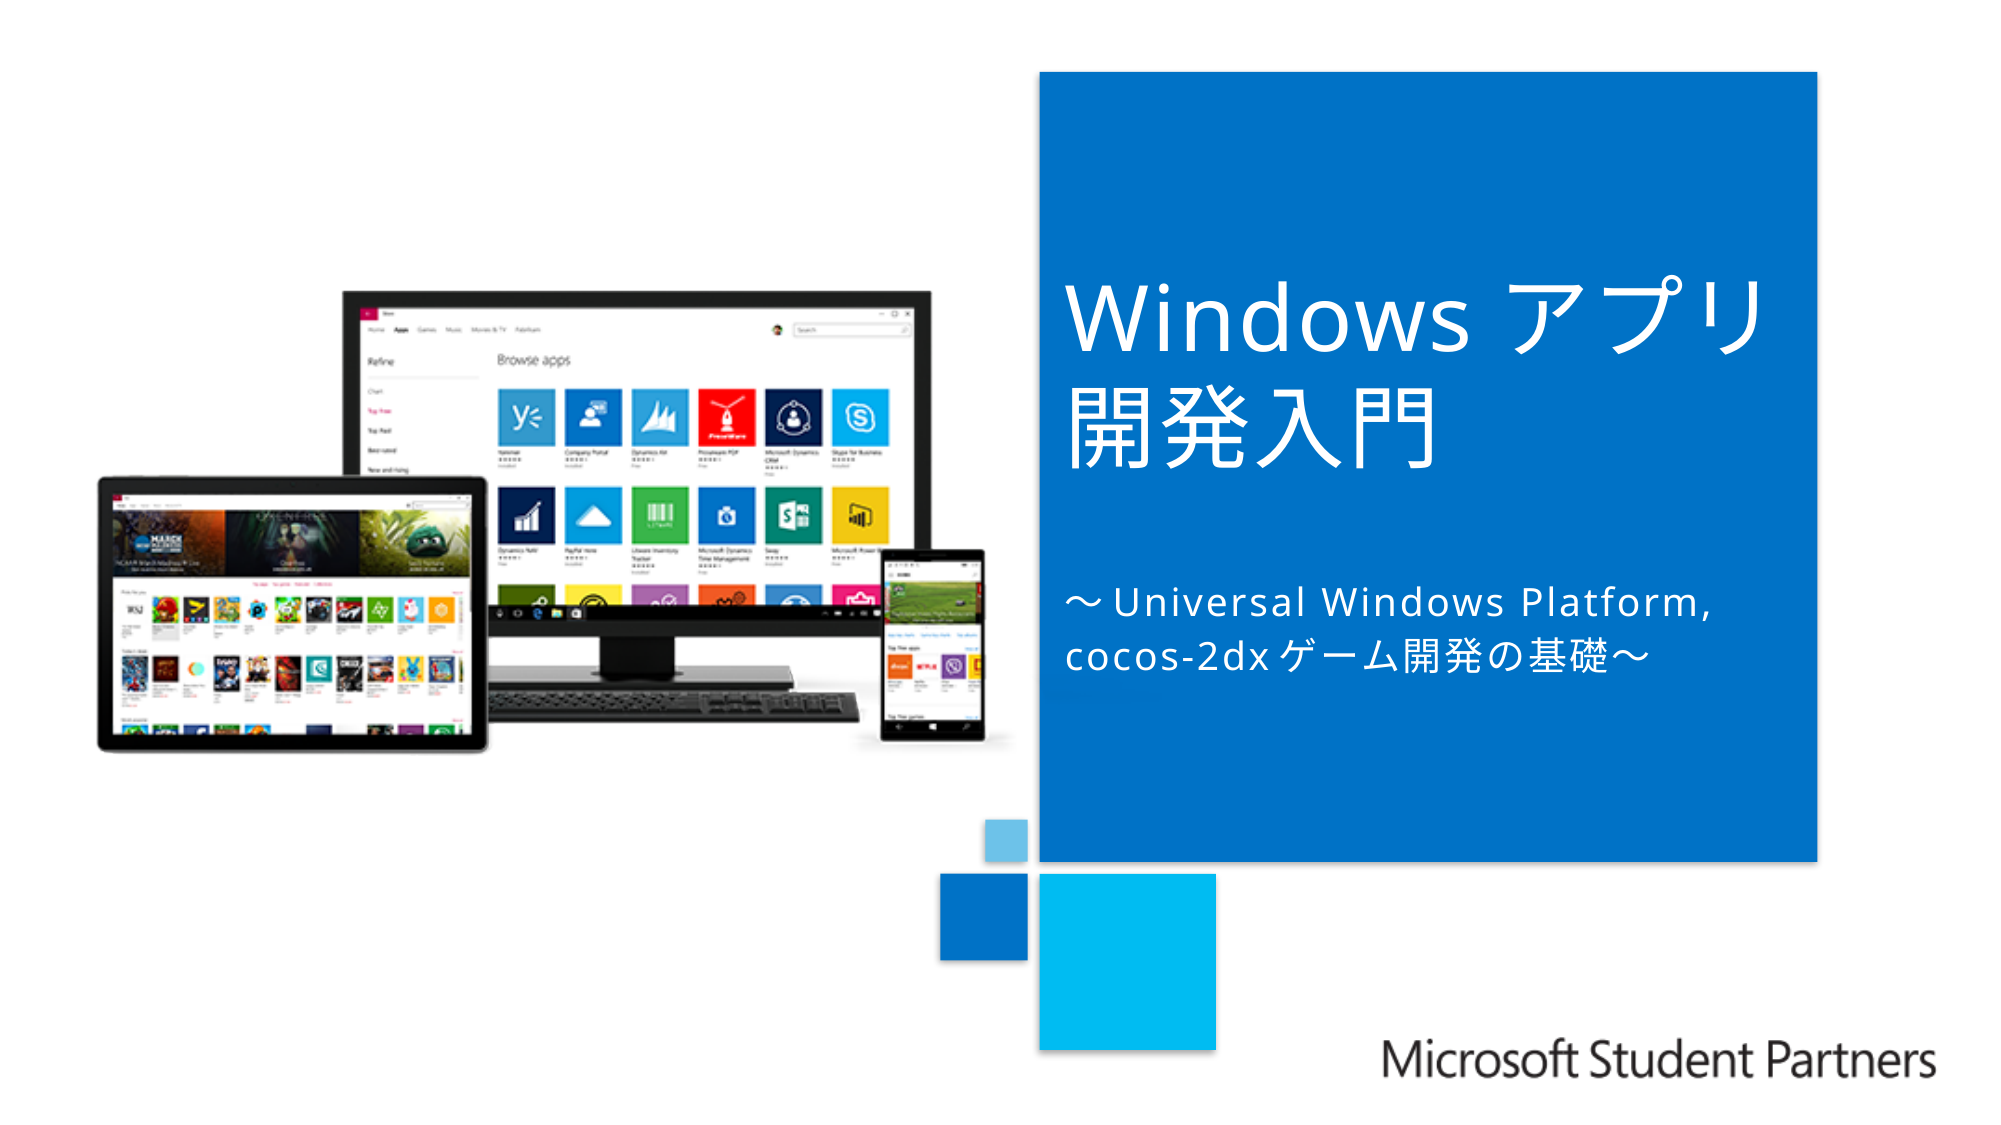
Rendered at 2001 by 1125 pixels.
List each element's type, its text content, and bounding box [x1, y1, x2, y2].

subtitle ～Universal Windows Platform, cocos-2dxゲーム開発の基礎～ [1232, 577, 1808, 688]
title Windowsアプリ 開発入門 [1049, 260, 1828, 478]
picture [0, 276, 1227, 779]
